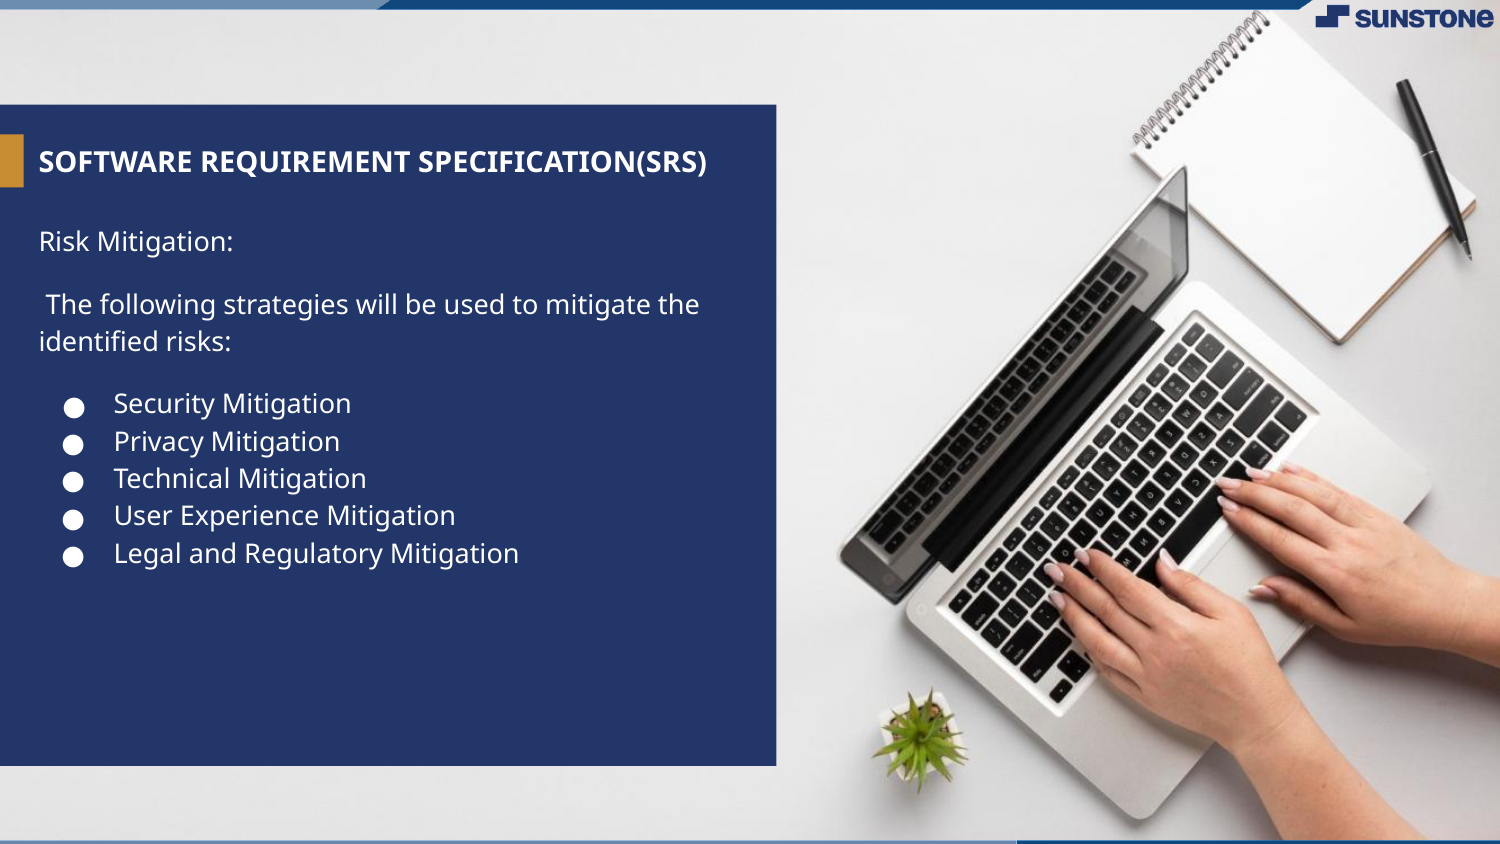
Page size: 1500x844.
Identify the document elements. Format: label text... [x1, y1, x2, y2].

list Risk Mitigation: The following strategies will be used to mitigate the identified risks: Security Mitigation Privacy Mitigation Technical Mitigation User Experience Mitigation Legal and Regulatory Mitigation [23, 212, 770, 766]
title SOFTWARE REQUIREMENT SPECIFICATION(SRS) [23, 132, 770, 190]
picture [0, 0, 1500, 844]
